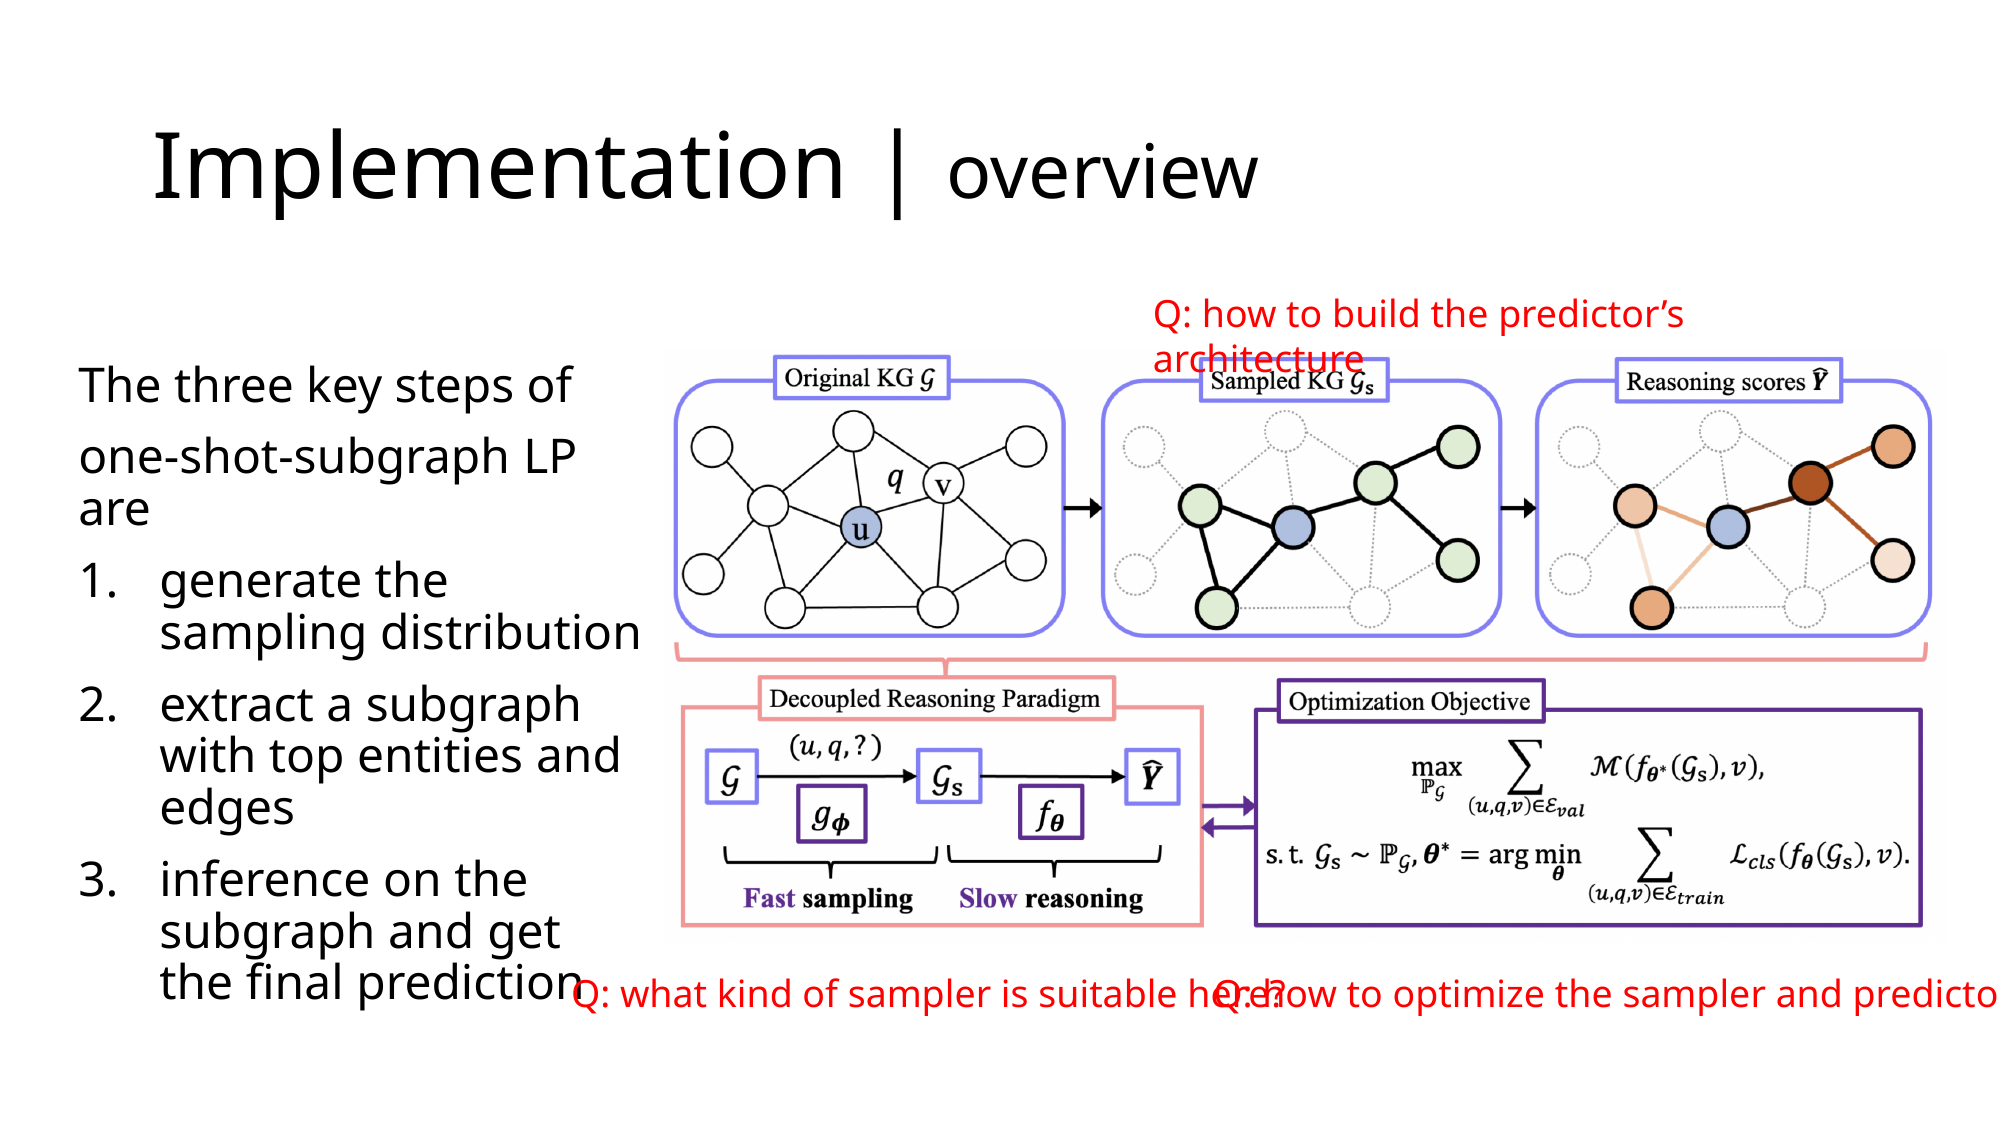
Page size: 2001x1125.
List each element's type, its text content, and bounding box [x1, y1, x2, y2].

text_box Q: how to build the predictor’s architecture [1138, 282, 1863, 347]
picture [663, 347, 1949, 947]
list The three key steps of one-shot-subgraph LP are generate the sampling distribution extract a subgraph with top entities and edges inference on the subgraph and get the final prediction [63, 353, 661, 1039]
title Implementation | overview [137, 59, 1863, 278]
text_box Q: what kind of sampler is suitable here? [556, 962, 1198, 1022]
text_box Q: how to optimize the sampler and predictor? [1198, 962, 2000, 1022]
